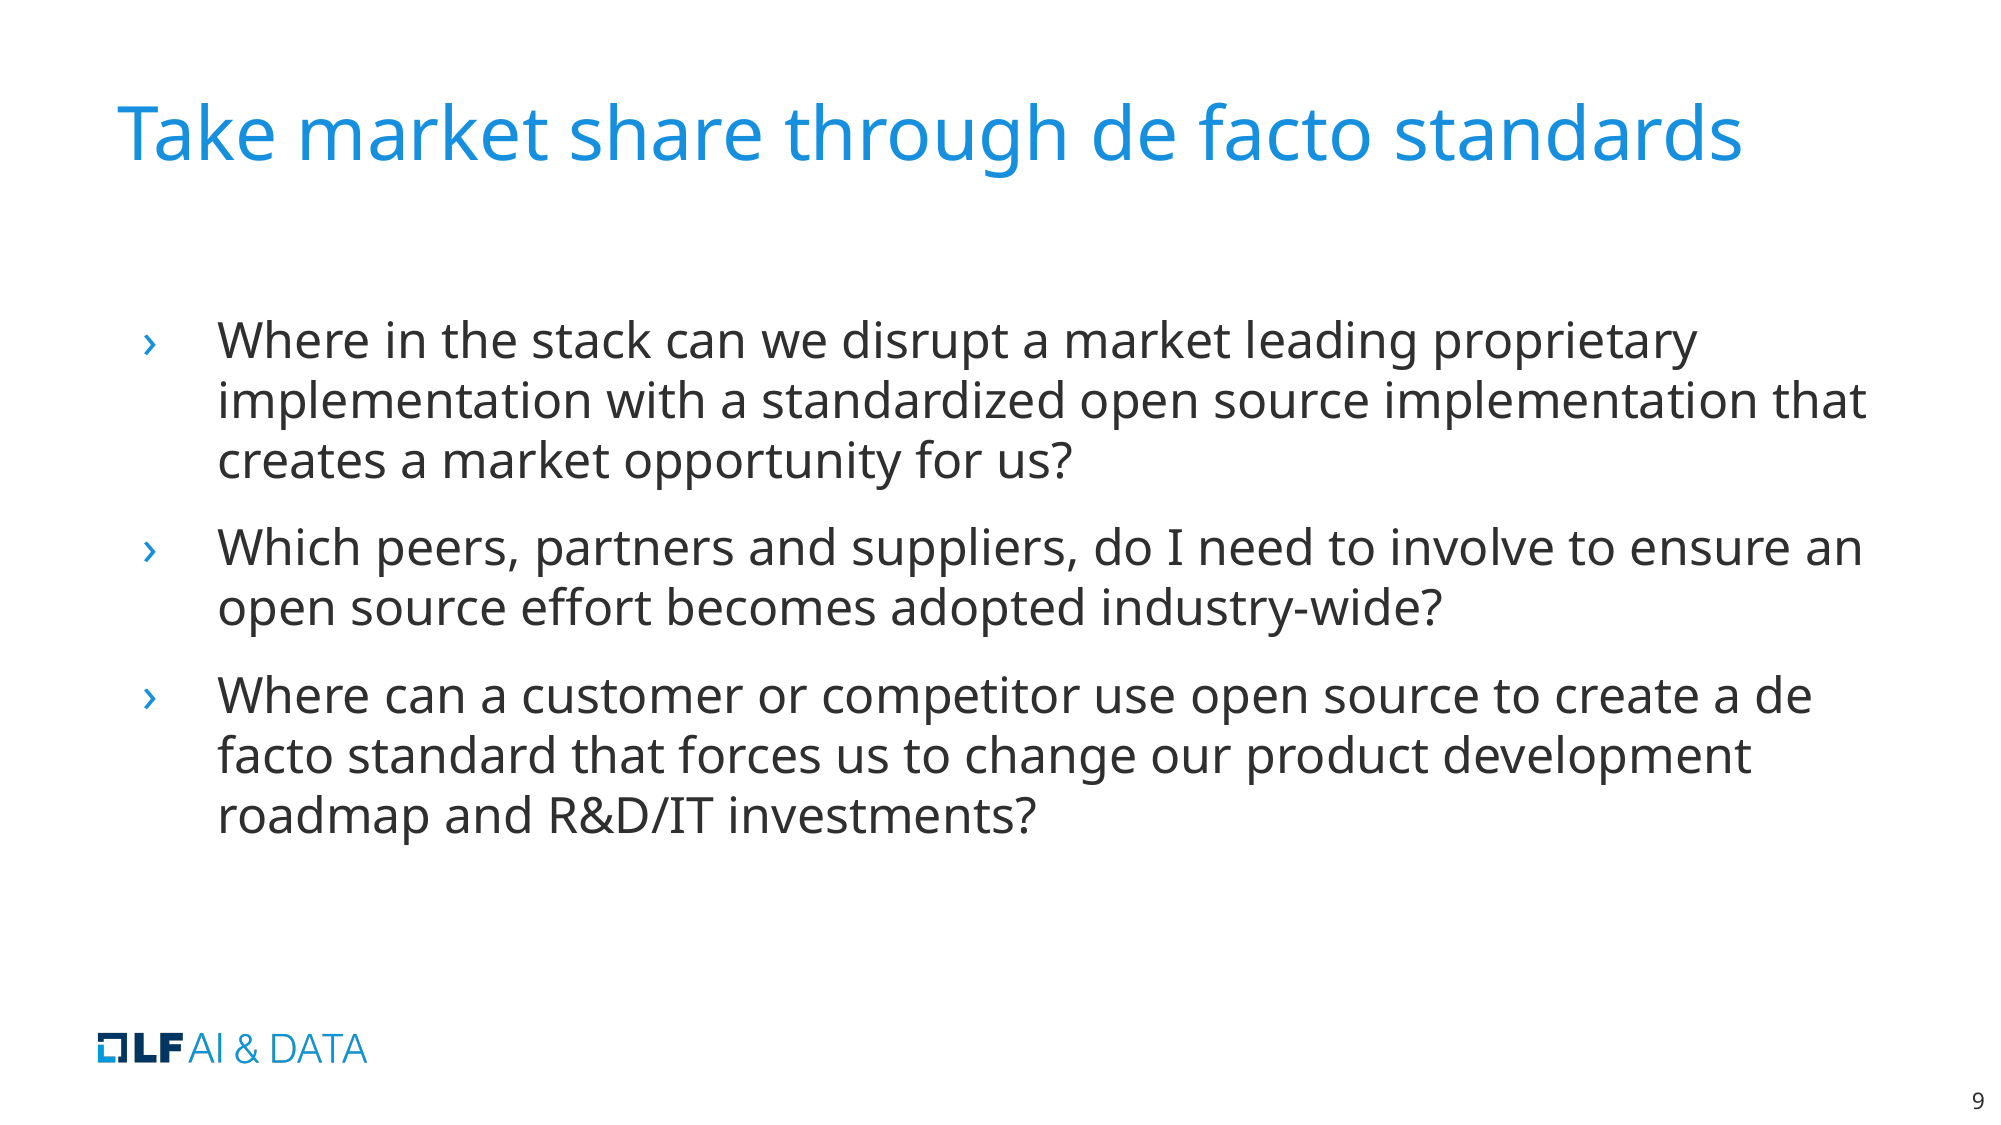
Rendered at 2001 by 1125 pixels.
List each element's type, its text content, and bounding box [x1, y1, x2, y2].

picture [92, 1029, 371, 1068]
slide_number ‹#› [1939, 1080, 2000, 1125]
list Where in the stack can we disrupt a market leading proprietary implementation with a standardized open source implementation that creates a market opportunity for us? Which peers, partners and suppliers, do I need to involve to ensure an open source effort becomes adopted industry-wide? Where can a customer or competitor use open source to create a de facto standard that forces us to change our product development roadmap and R&D/IT investments? [102, 219, 1897, 933]
title Take market share through de facto standards [102, 59, 1897, 214]
